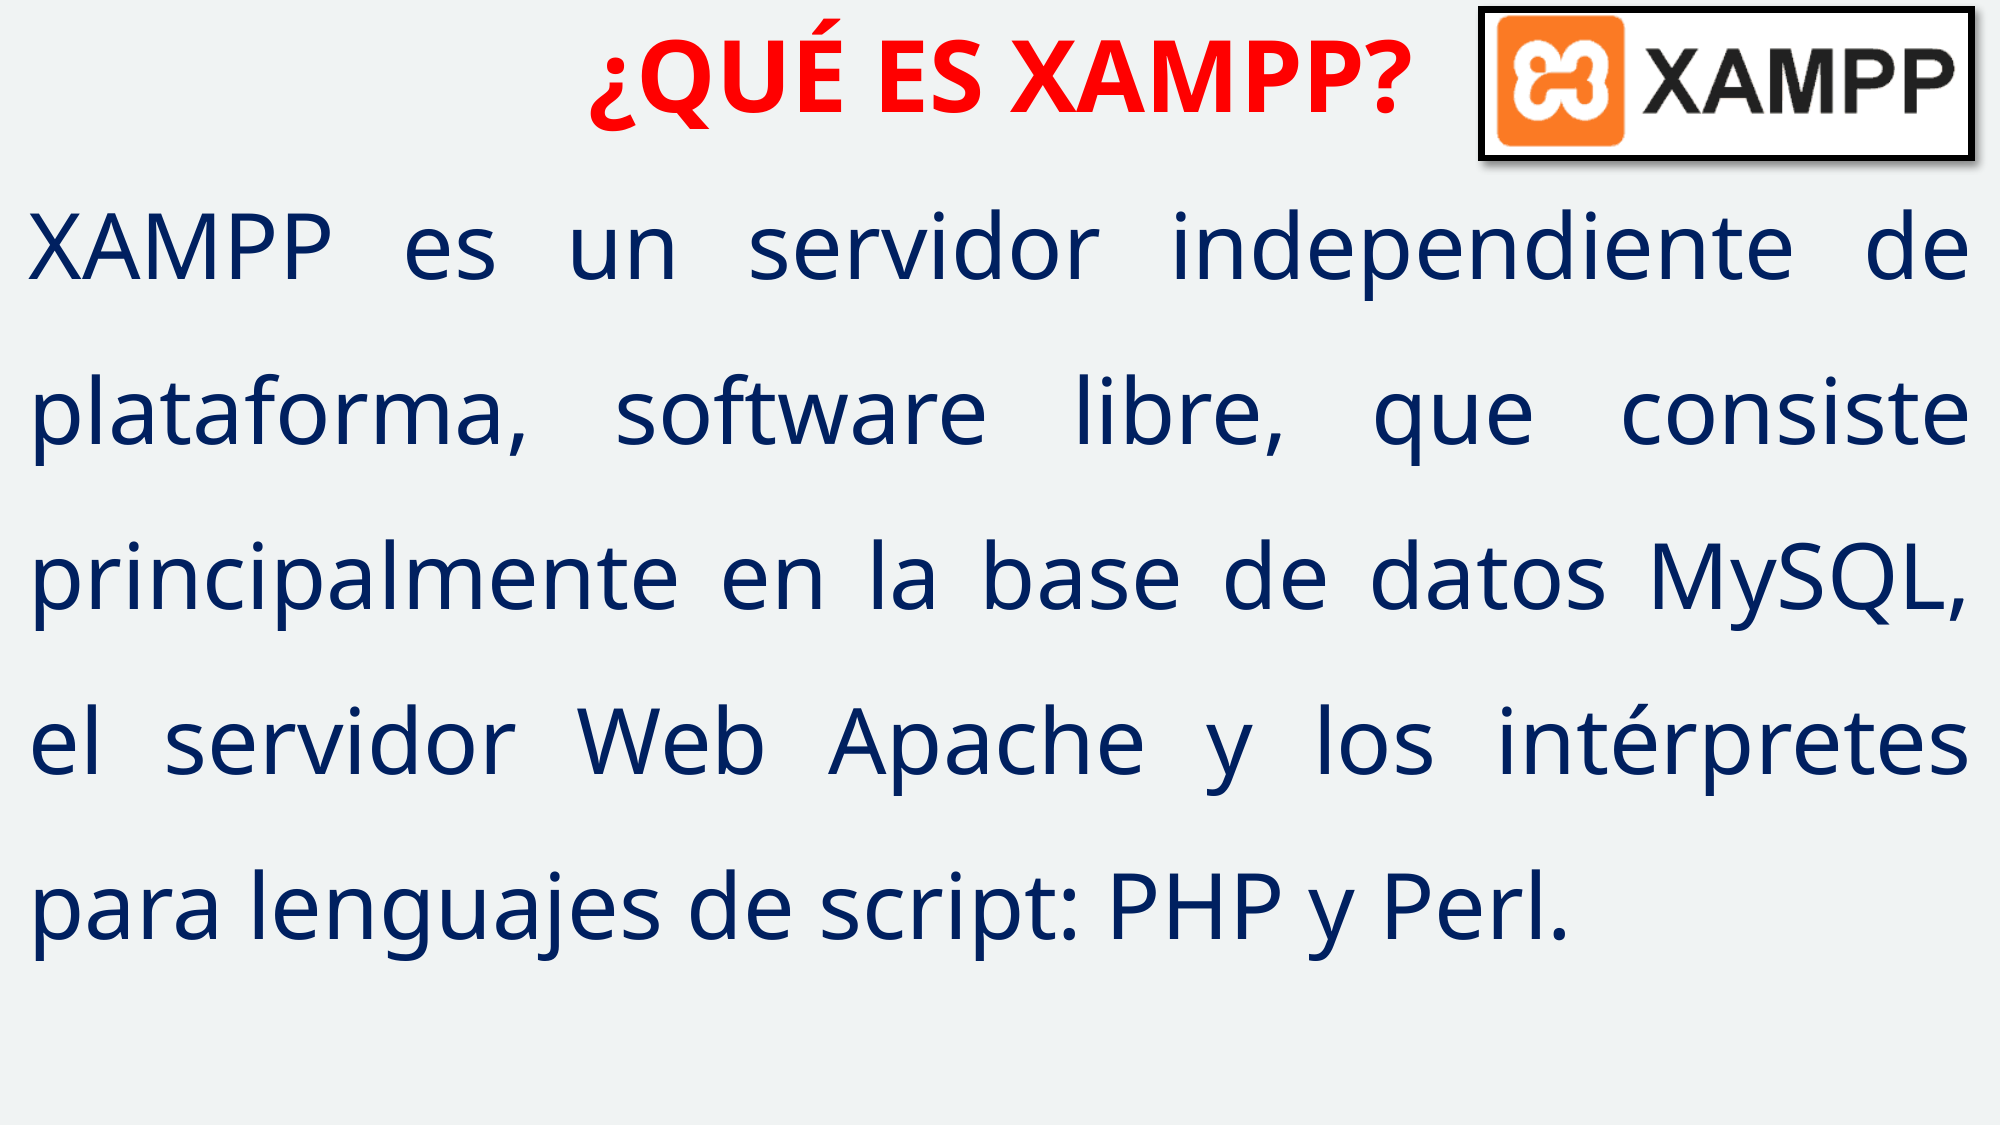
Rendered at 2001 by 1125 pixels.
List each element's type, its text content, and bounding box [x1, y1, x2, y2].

text_box ¿QUÉ ES XAMPP? XAMPP es un servidor independiente de plataforma, software libre, que consiste principalmente en la base de datos MySQL, el servidor Web Apache y los intérpretes para lenguajes de script: PHP y Perl. [13, 5, 1989, 965]
picture [1484, 12, 1969, 156]
